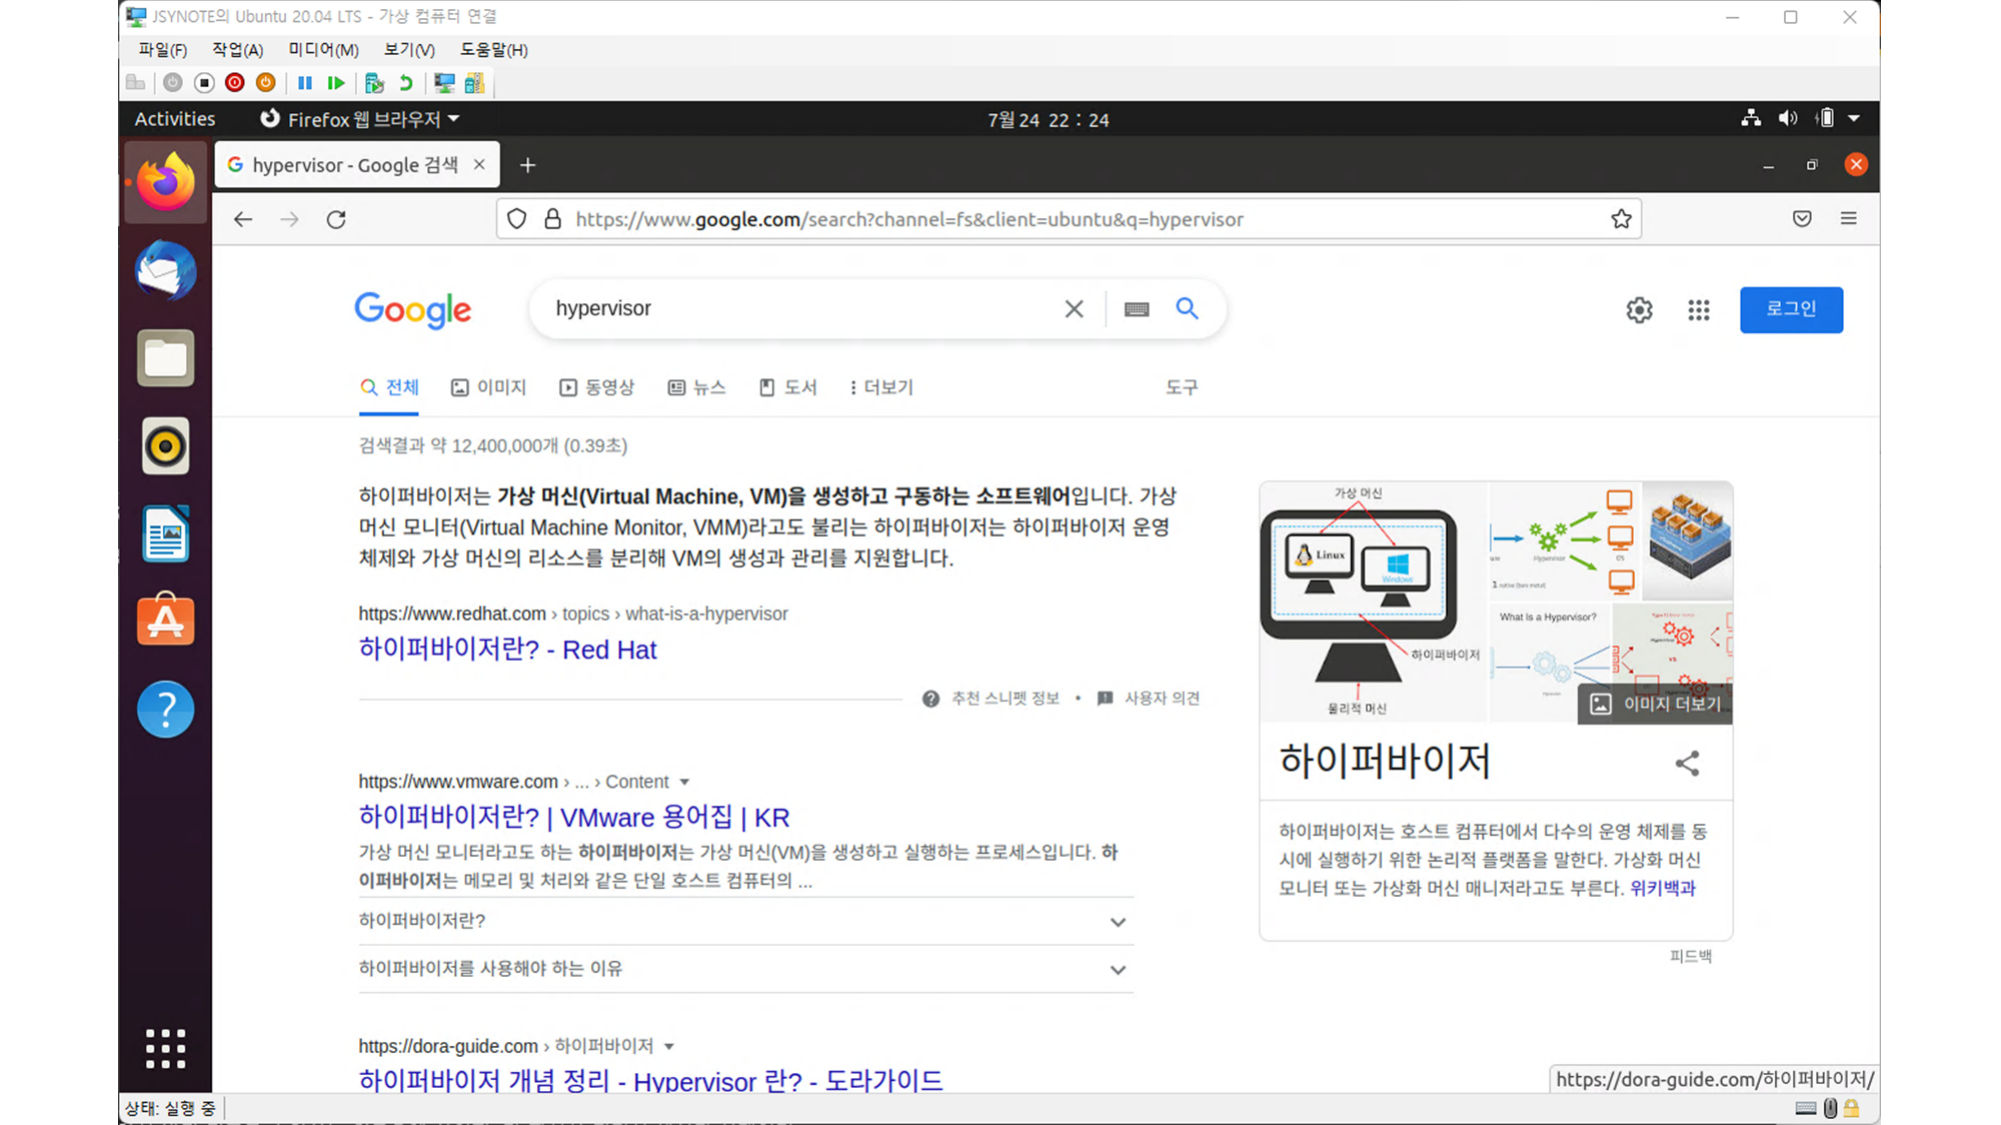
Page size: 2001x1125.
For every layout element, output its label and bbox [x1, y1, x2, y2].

picture [118, 0, 1881, 1125]
